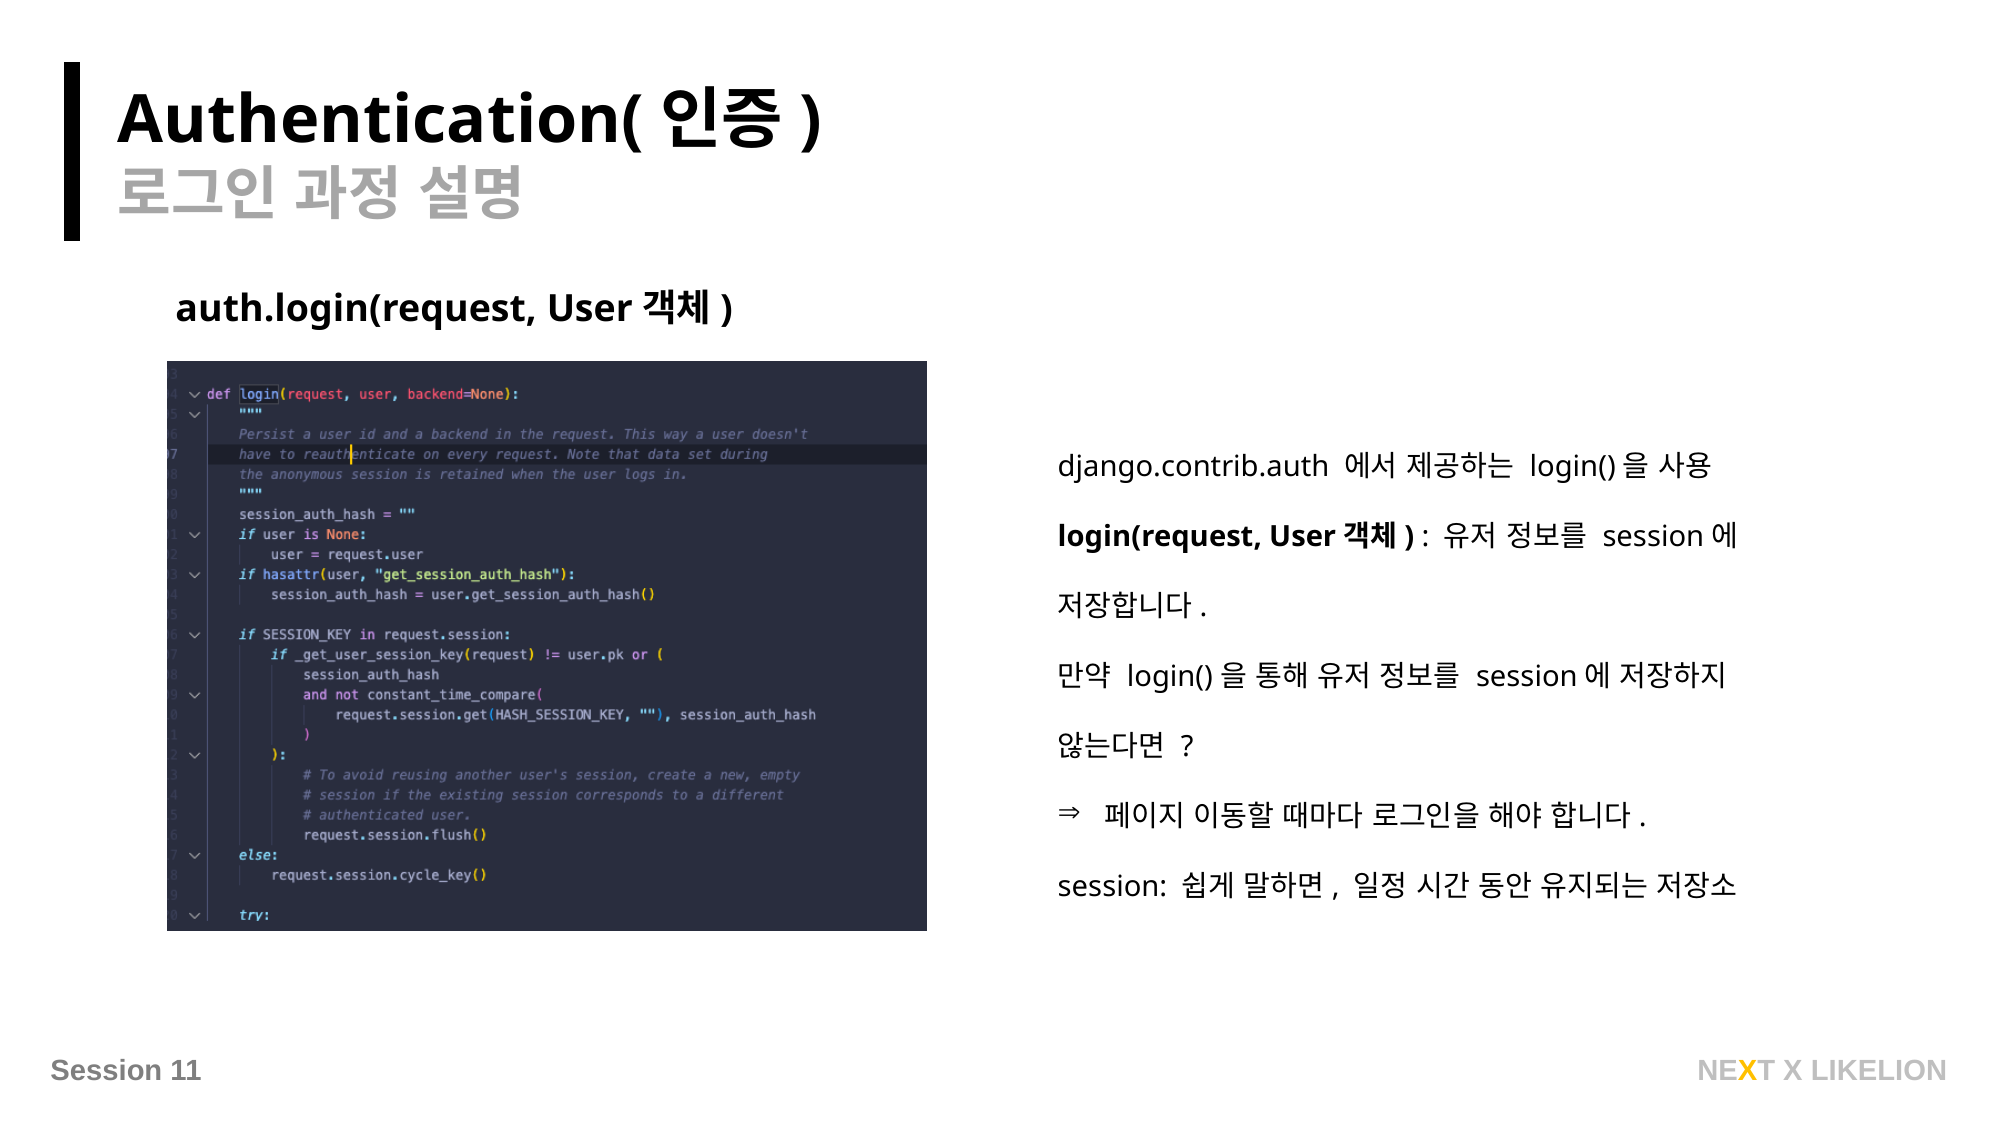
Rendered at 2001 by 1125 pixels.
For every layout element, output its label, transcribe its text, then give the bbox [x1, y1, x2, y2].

text_box NEXT X LIKELION [1682, 1044, 1965, 1095]
text_box Session 11 [35, 1044, 318, 1095]
picture [167, 361, 927, 931]
text_box auth.login(request, User객체) [160, 277, 1161, 337]
text_box django.contrib.auth 에서 제공하는 login()을 사용 login(request, User객체) : 유저 정보를 session에 저장합니다. 만약 login()을 통해 유저 정보를 session에 저장하지 않는다면 ? 페이지 이동할 때마다 로그인을 해야 합니다. session: 쉽게 말하면, 일정 시간 동안 유지되는 저장소 [1042, 405, 1857, 1015]
text_box Authentication(인증) 로그인 과정 설명 [102, 68, 1420, 234]
text_box [64, 63, 80, 240]
